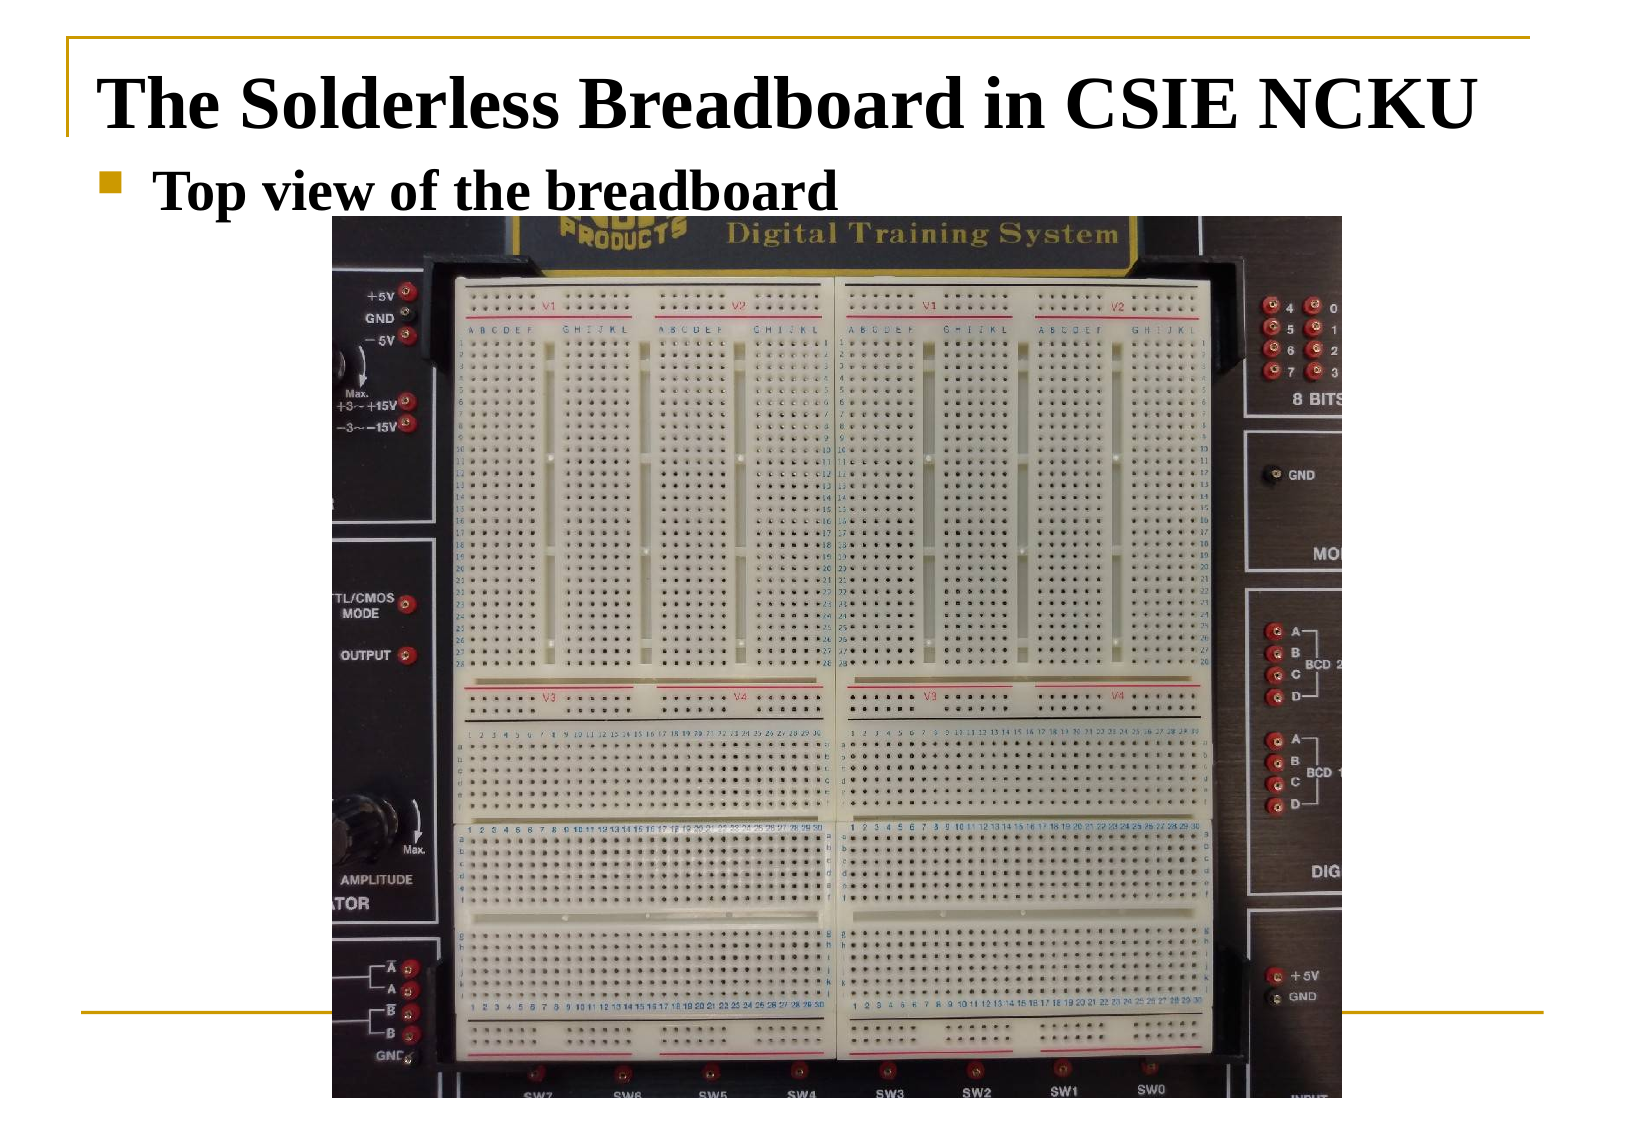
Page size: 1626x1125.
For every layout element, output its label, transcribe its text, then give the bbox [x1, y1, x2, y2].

title The Solderless Breadboard in CSIE NCKU [81, 45, 1594, 144]
picture [332, 215, 1342, 1098]
list Top view of the breadboard [81, 144, 1594, 894]
